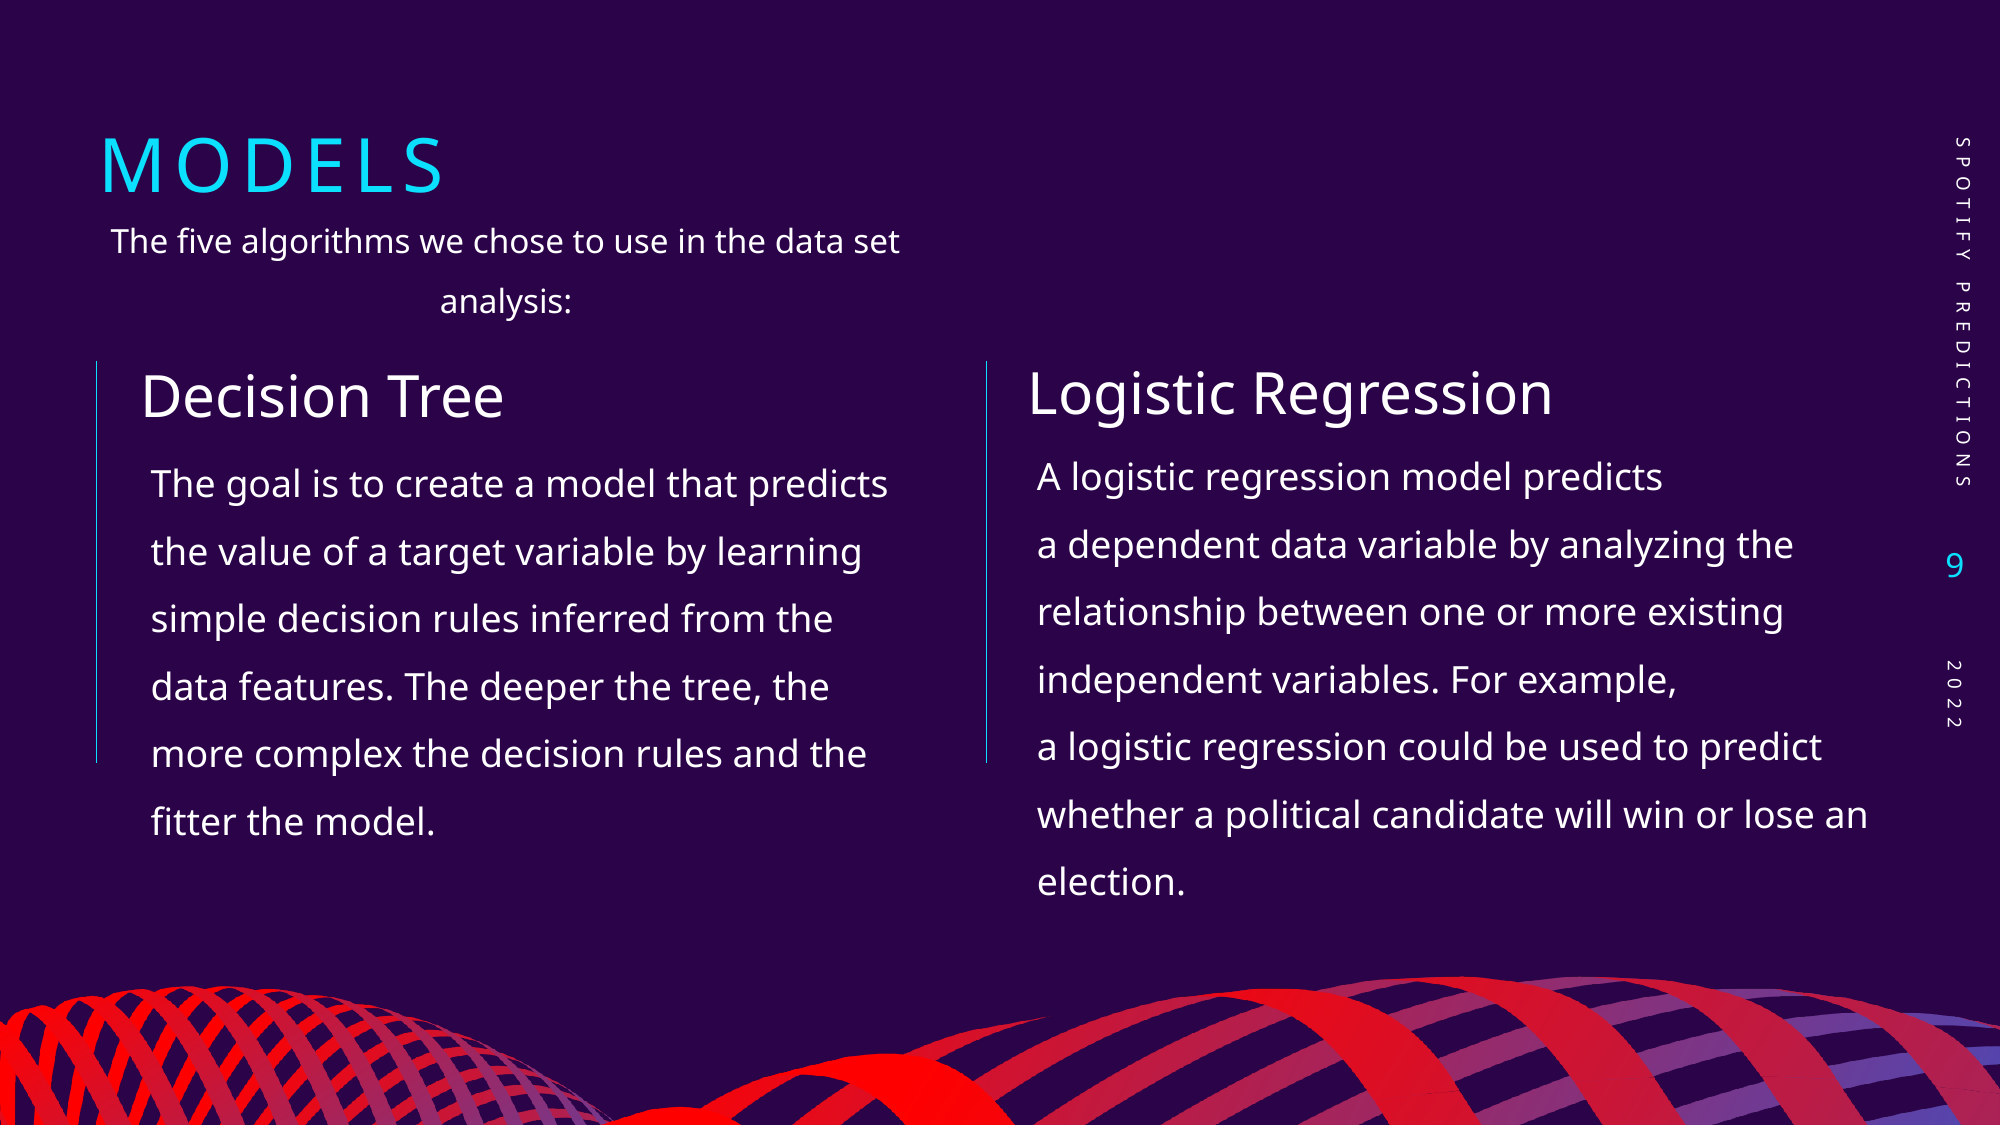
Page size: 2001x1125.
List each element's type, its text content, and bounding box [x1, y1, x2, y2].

slide_number 2022 [1925, 645, 1986, 1080]
picture [0, 0, 2000, 1125]
text_box The goal is to create a model that predicts the value of a target variable by learning simple decision rules inferred from the data features. The deeper the tree, the more complex the decision rules and the fitter the model. [135, 430, 929, 786]
text_box Decision Tree [125, 359, 723, 424]
slide_number 9 [1890, 519, 1980, 615]
text_box Logistic Regression [1013, 356, 1875, 420]
footer Spotify predictions [1934, 46, 1995, 502]
text_box The five algorithms we chose to use in the data set analysis: [83, 192, 929, 265]
text_box A logistic regression model predicts a dependent data variable by analyzing the relationship between one or more existing independent variables. For example, a logistic regression could be used to predict whether a political candidate will win or lose an election. [1022, 423, 1890, 779]
title models [83, 120, 521, 192]
